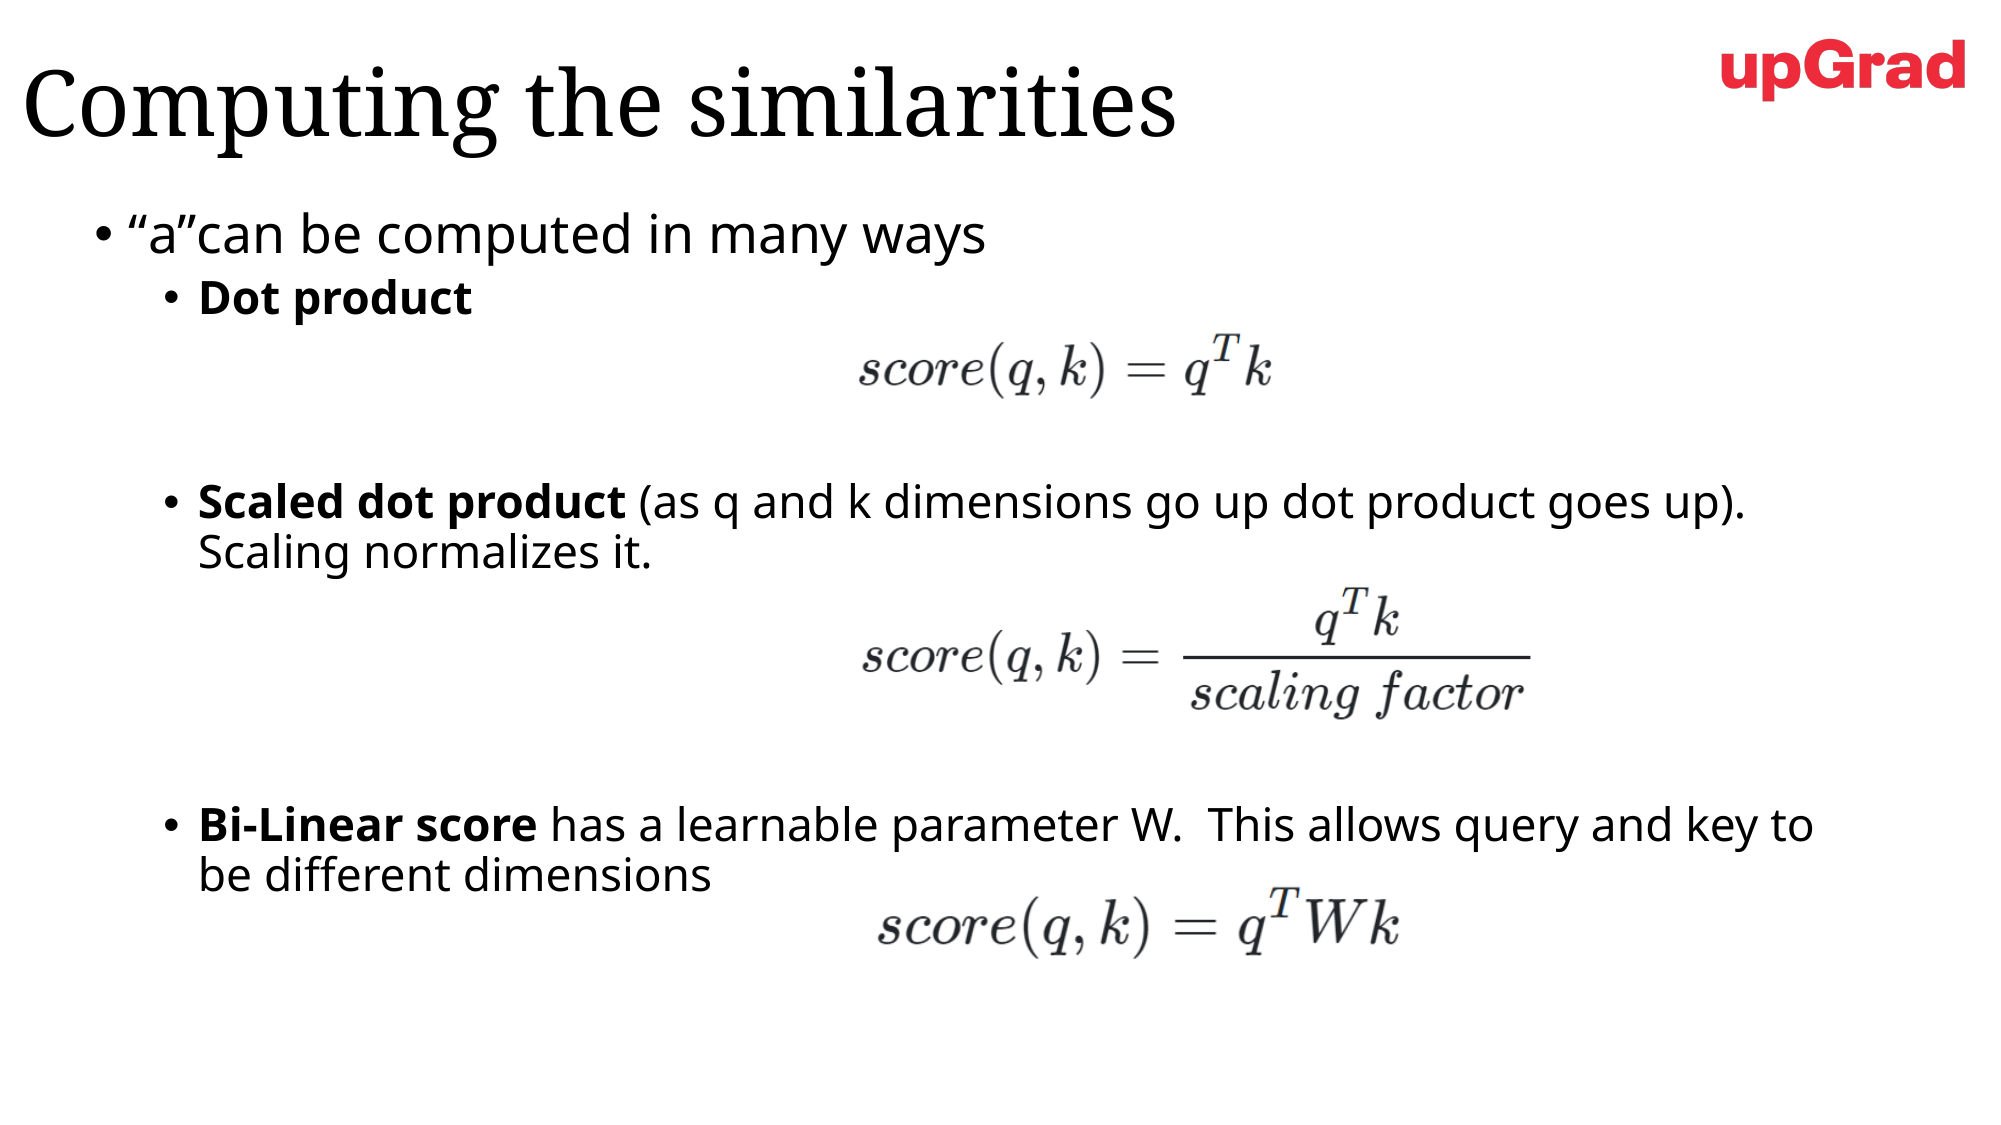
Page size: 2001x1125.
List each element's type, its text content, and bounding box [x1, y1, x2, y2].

picture [861, 865, 1415, 971]
picture [837, 573, 1539, 727]
picture [858, 308, 1293, 413]
picture [1731, 0, 1970, 135]
title Computing the similarities [6, 0, 1731, 216]
list “a”can be computed in many ways Dot product Scaled dot product (as q and k dimensions go up dot product goes up). Scaling normalizes it. Bi-Linear score has a learnable parameter W. This allows query and key to be different dimensions [79, 200, 1880, 910]
